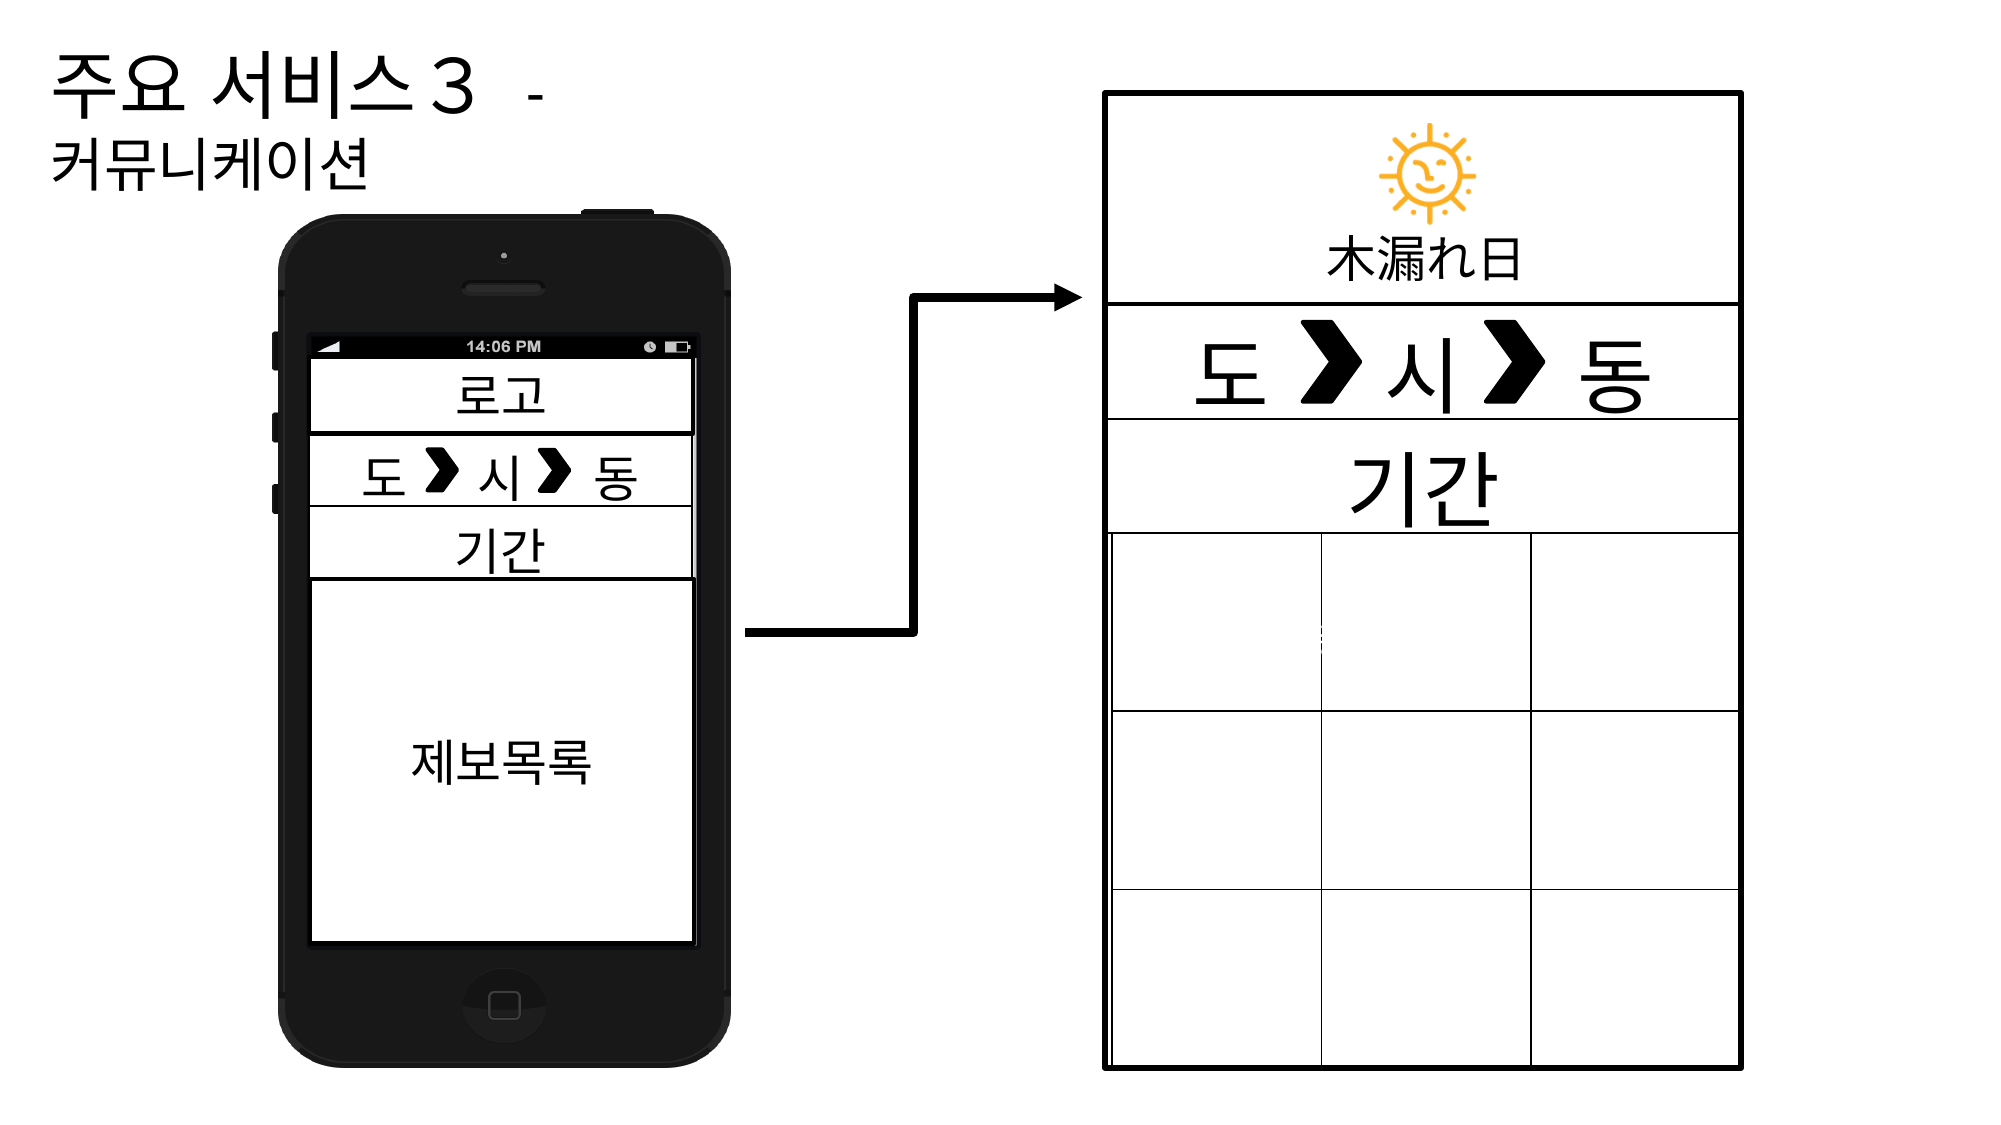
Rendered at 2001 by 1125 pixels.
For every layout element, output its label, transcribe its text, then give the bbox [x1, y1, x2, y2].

text_box [1103, 91, 1743, 302]
text_box 도 시 동 주소 [1103, 302, 1743, 1070]
text_box 주요 서비스３ - 커뮤니케이션 [35, 31, 897, 296]
text_box [1300, 319, 1362, 404]
table_cell 기간 [1106, 420, 1740, 532]
picture [271, 209, 731, 1069]
table_header 도 시 동 [1106, 306, 1740, 418]
text_box [1484, 319, 1546, 404]
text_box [1318, 111, 1534, 297]
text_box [744, 297, 1083, 633]
